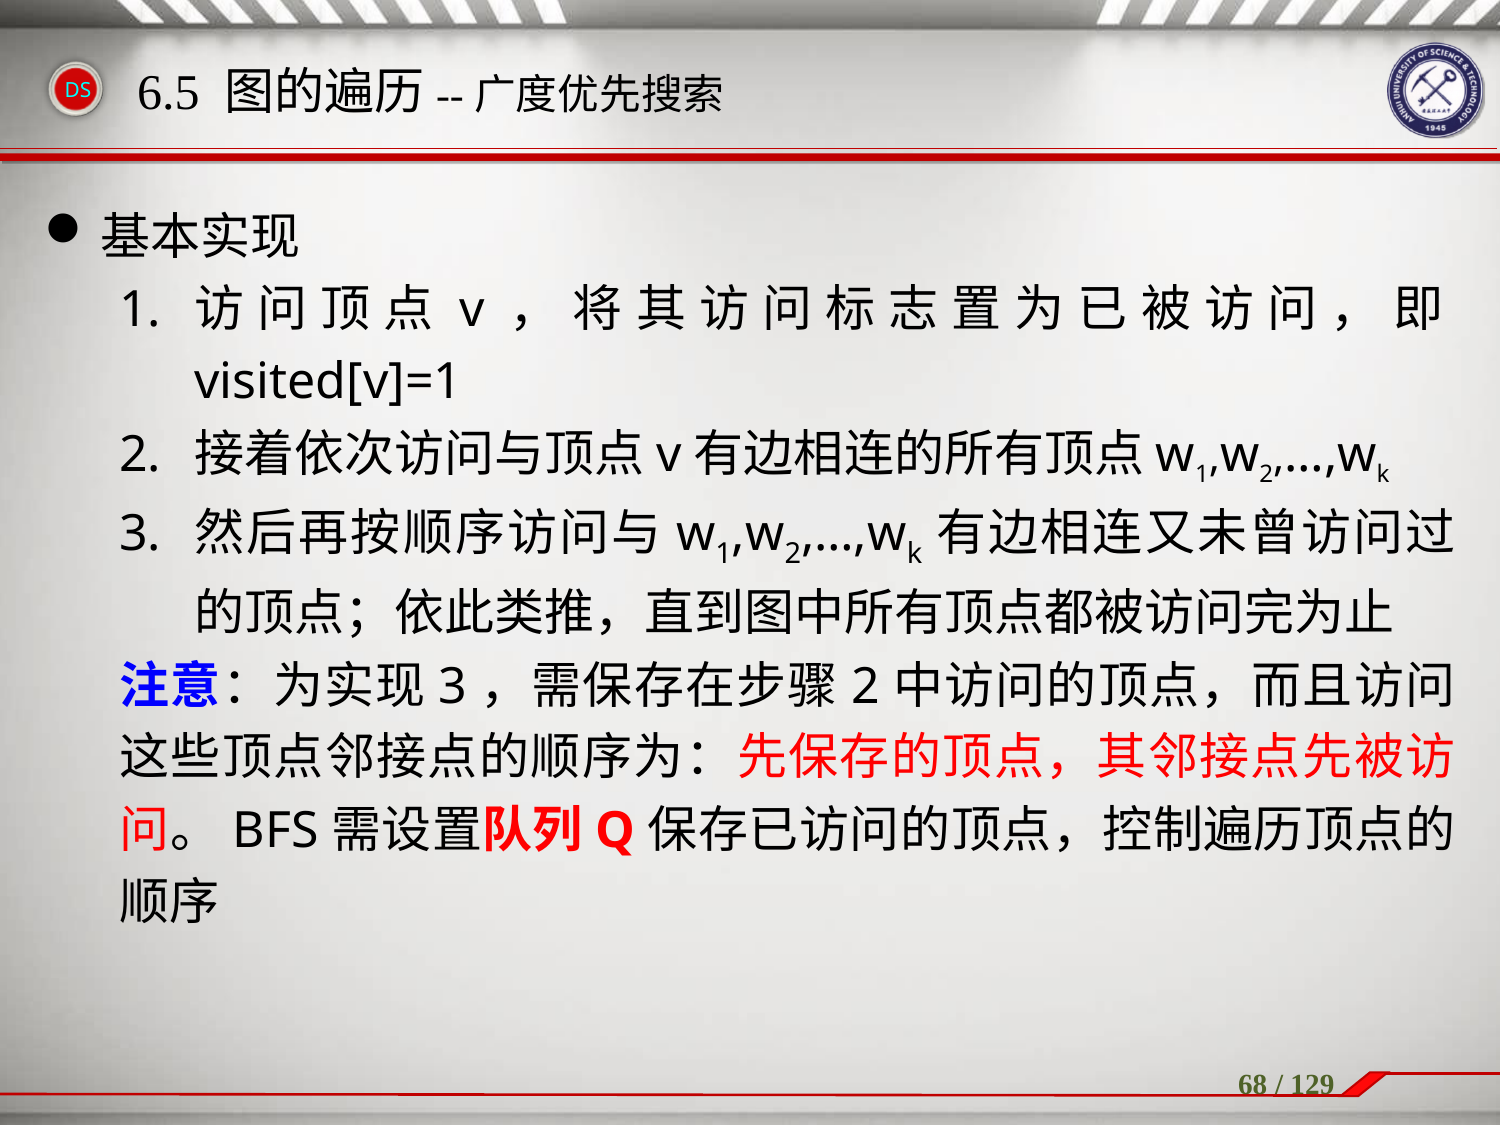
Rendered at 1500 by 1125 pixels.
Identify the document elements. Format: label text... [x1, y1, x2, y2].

picture [1263, 1083, 1278, 1094]
list 基本实现 访问顶点v，将其访问标志置为已被访问，即visited[v]=1 接着依次访问与顶点v有边相连的所有顶点w1,w2,…,wk 然后再按顺序访问与w1,w2,…,wk有边相连又未曾访问过的顶点；依此类推，直到图中所有顶点都被访问完为止 注意：为实现3，需保存在步骤2中访问的顶点，而且访问这些顶点邻接点的顺序为：先保存的顶点，其邻接点先被访问。BFS需设置队列Q保存已访问的顶点，控制遍历顶点的顺序 [29, 184, 1471, 1083]
picture [0, 0, 1500, 153]
picture [1309, 1083, 1328, 1094]
picture [1243, 1084, 1248, 1093]
picture [1328, 1083, 1353, 1094]
picture [0, 1075, 1500, 1125]
picture [1249, 1083, 1256, 1094]
title 6.5 图的遍历--广度优先搜索 [121, 42, 1377, 138]
picture [1277, 1083, 1296, 1094]
picture [1257, 1085, 1262, 1093]
picture [0, 161, 1500, 1094]
picture [1300, 1083, 1313, 1094]
